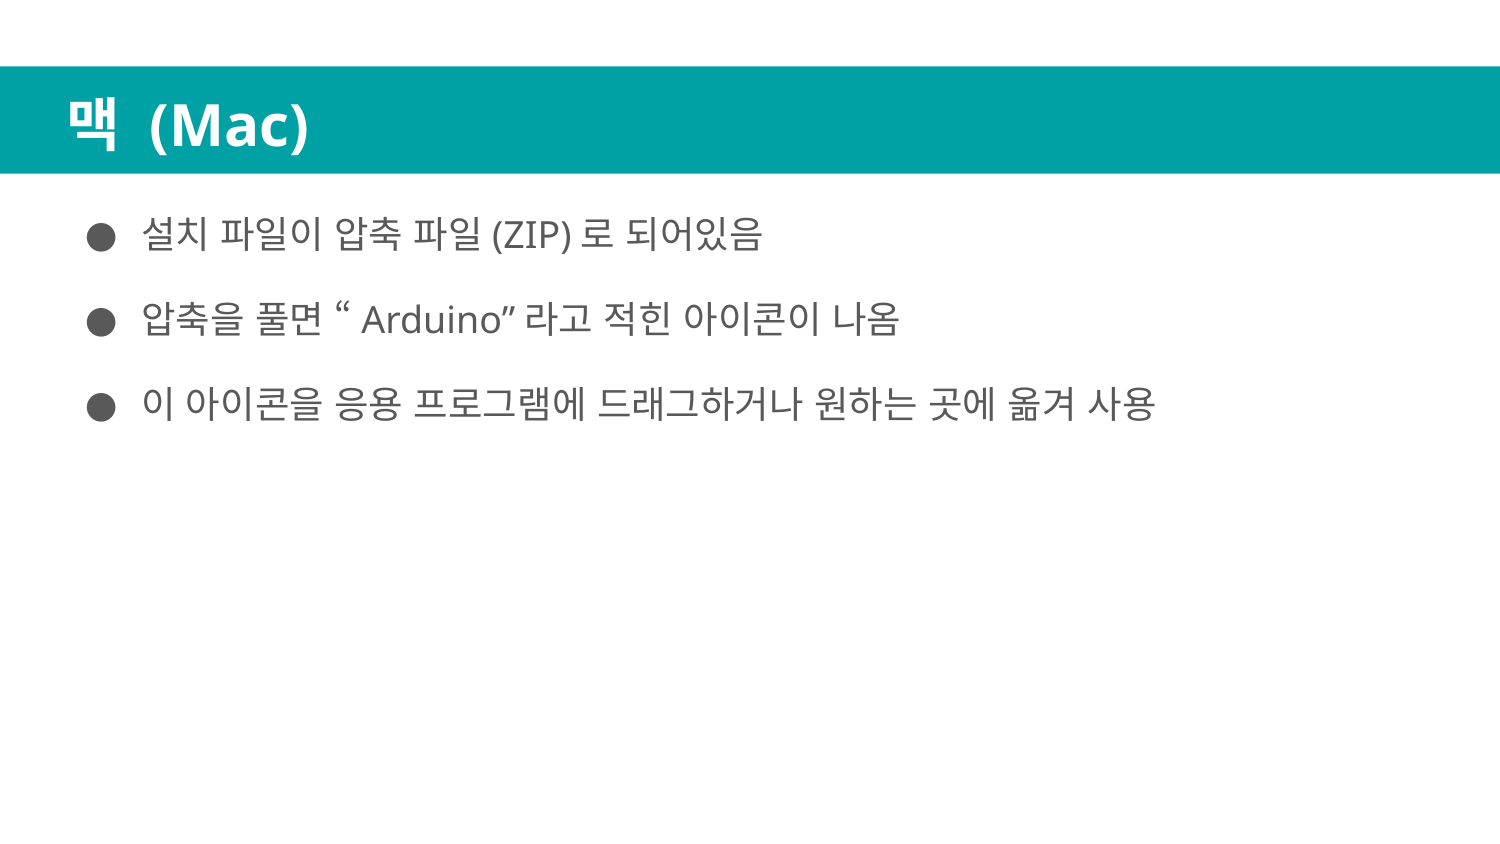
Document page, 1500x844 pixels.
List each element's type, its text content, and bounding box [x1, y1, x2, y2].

title 맥 (Mac) [51, 72, 1449, 167]
list 설치 파일이 압축 파일(ZIP)로 되어있음 압축을 풀면 “Arduino”라고 적힌 아이콘이 나옴 이 아이콘을 응용 프로그램에 드래그하거나 원하는 곳에 옮겨 사용 [51, 189, 1449, 750]
